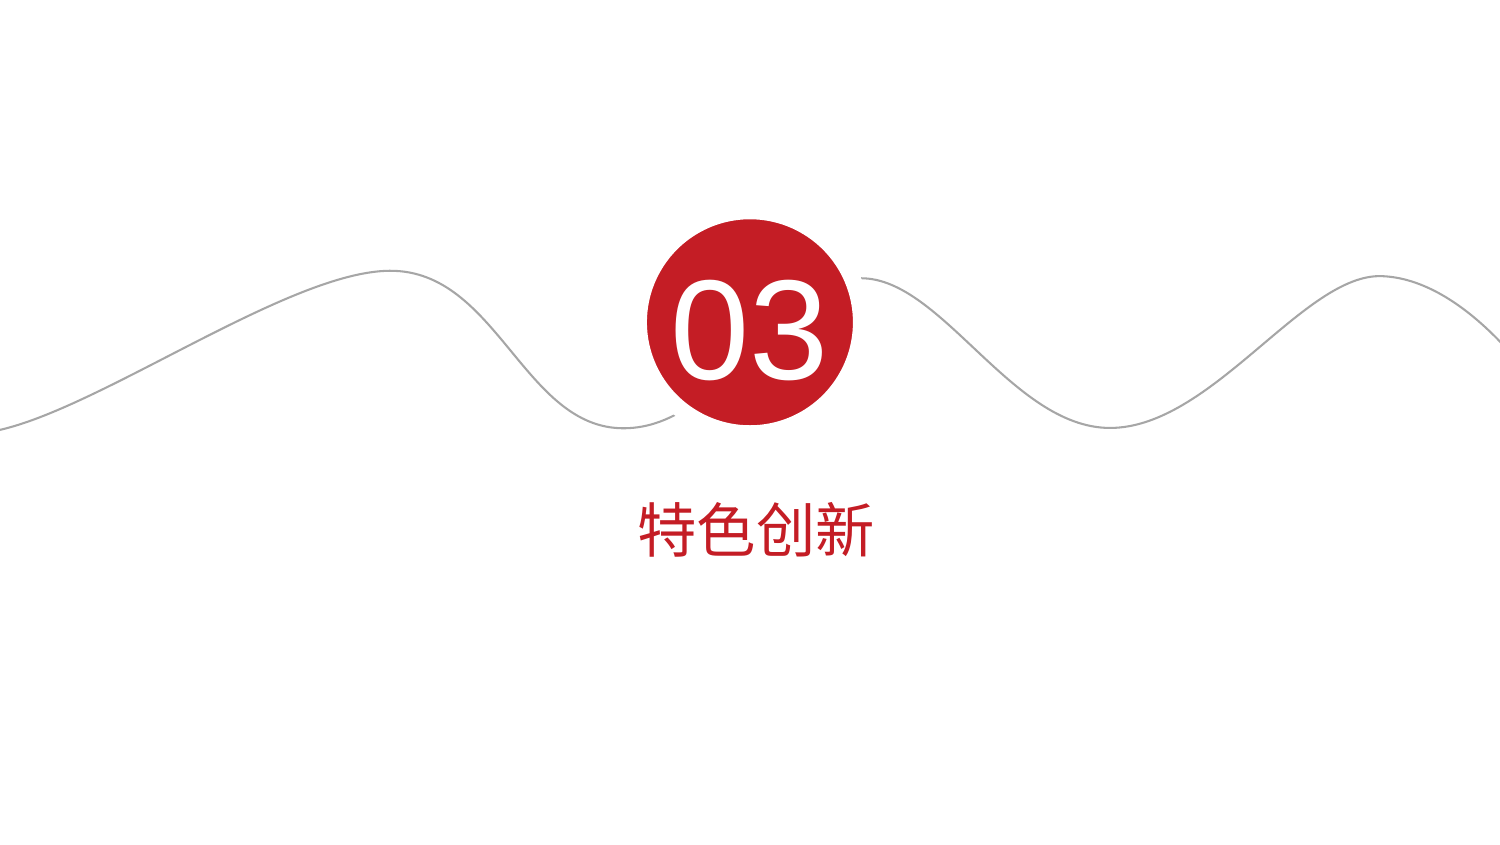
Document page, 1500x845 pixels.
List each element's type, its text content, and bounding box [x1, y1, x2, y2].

text_box 特色创新 [570, 493, 942, 565]
text_box [0, 269, 638, 431]
text_box [862, 275, 1500, 439]
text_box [638, 210, 862, 434]
